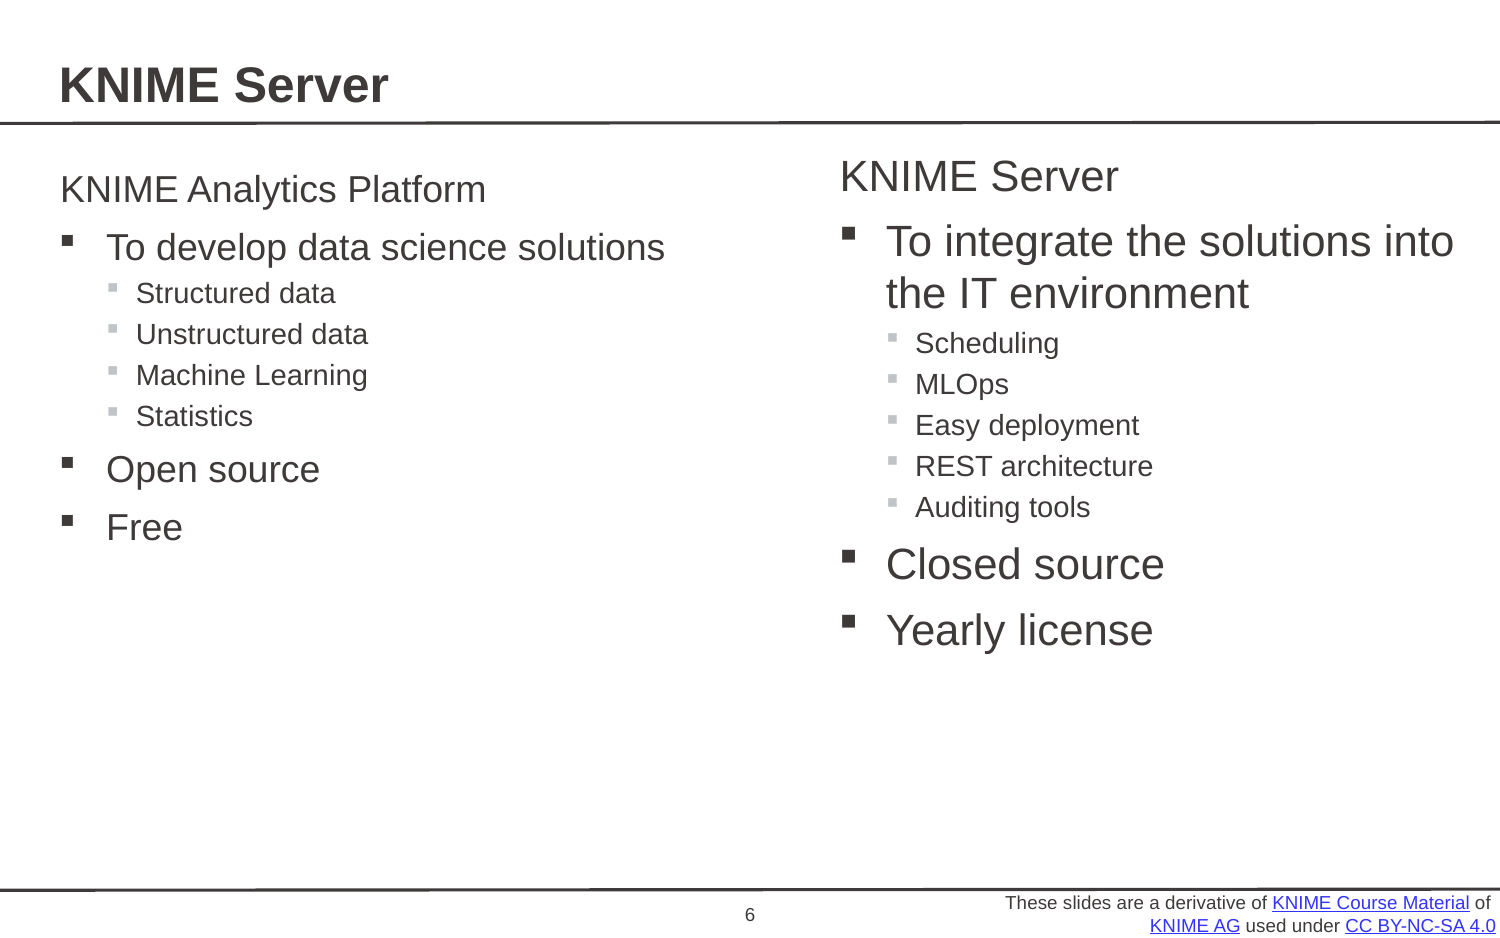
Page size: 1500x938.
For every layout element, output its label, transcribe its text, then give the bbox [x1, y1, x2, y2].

slide_number 6 [702, 890, 798, 938]
list KNIME Analytics Platform To develop data science solutions Structured data Unstructured data Machine Learning Statistics Open source Free [59, 165, 838, 834]
list KNIME Server To integrate the solutions into the IT environment Scheduling MLOps Easy deployment REST architecture Auditing tools Closed source Yearly license [838, 147, 1500, 854]
title KNIME Server [59, 0, 1442, 160]
